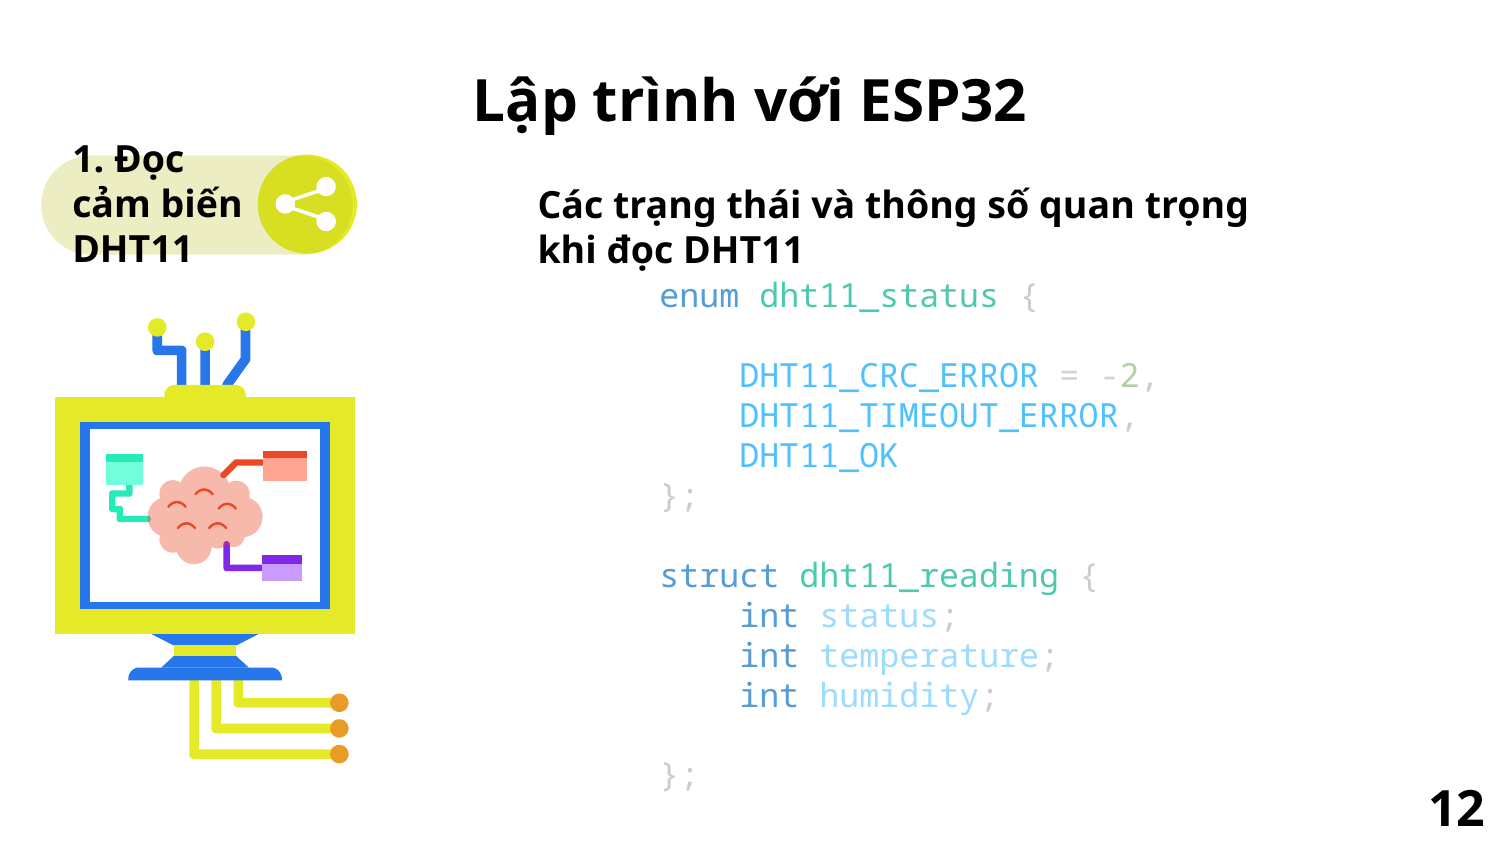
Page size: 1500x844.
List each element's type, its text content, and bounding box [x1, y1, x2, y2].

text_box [40, 154, 358, 255]
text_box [54, 312, 368, 764]
text_box 12 [1408, 768, 1500, 844]
text_box Các trạng thái và thông số quan trọng khi đọc DHT11 [522, 173, 1311, 279]
title Lập trình với ESP32 [75, 67, 1425, 129]
text_box enum dht11_status { DHT11_CRC_ERROR = -2, DHT11_TIMEOUT_ERROR, DHT11_OK }; struct dht11_reading { int status; int temperature; int humidity; }; [644, 279, 1258, 831]
